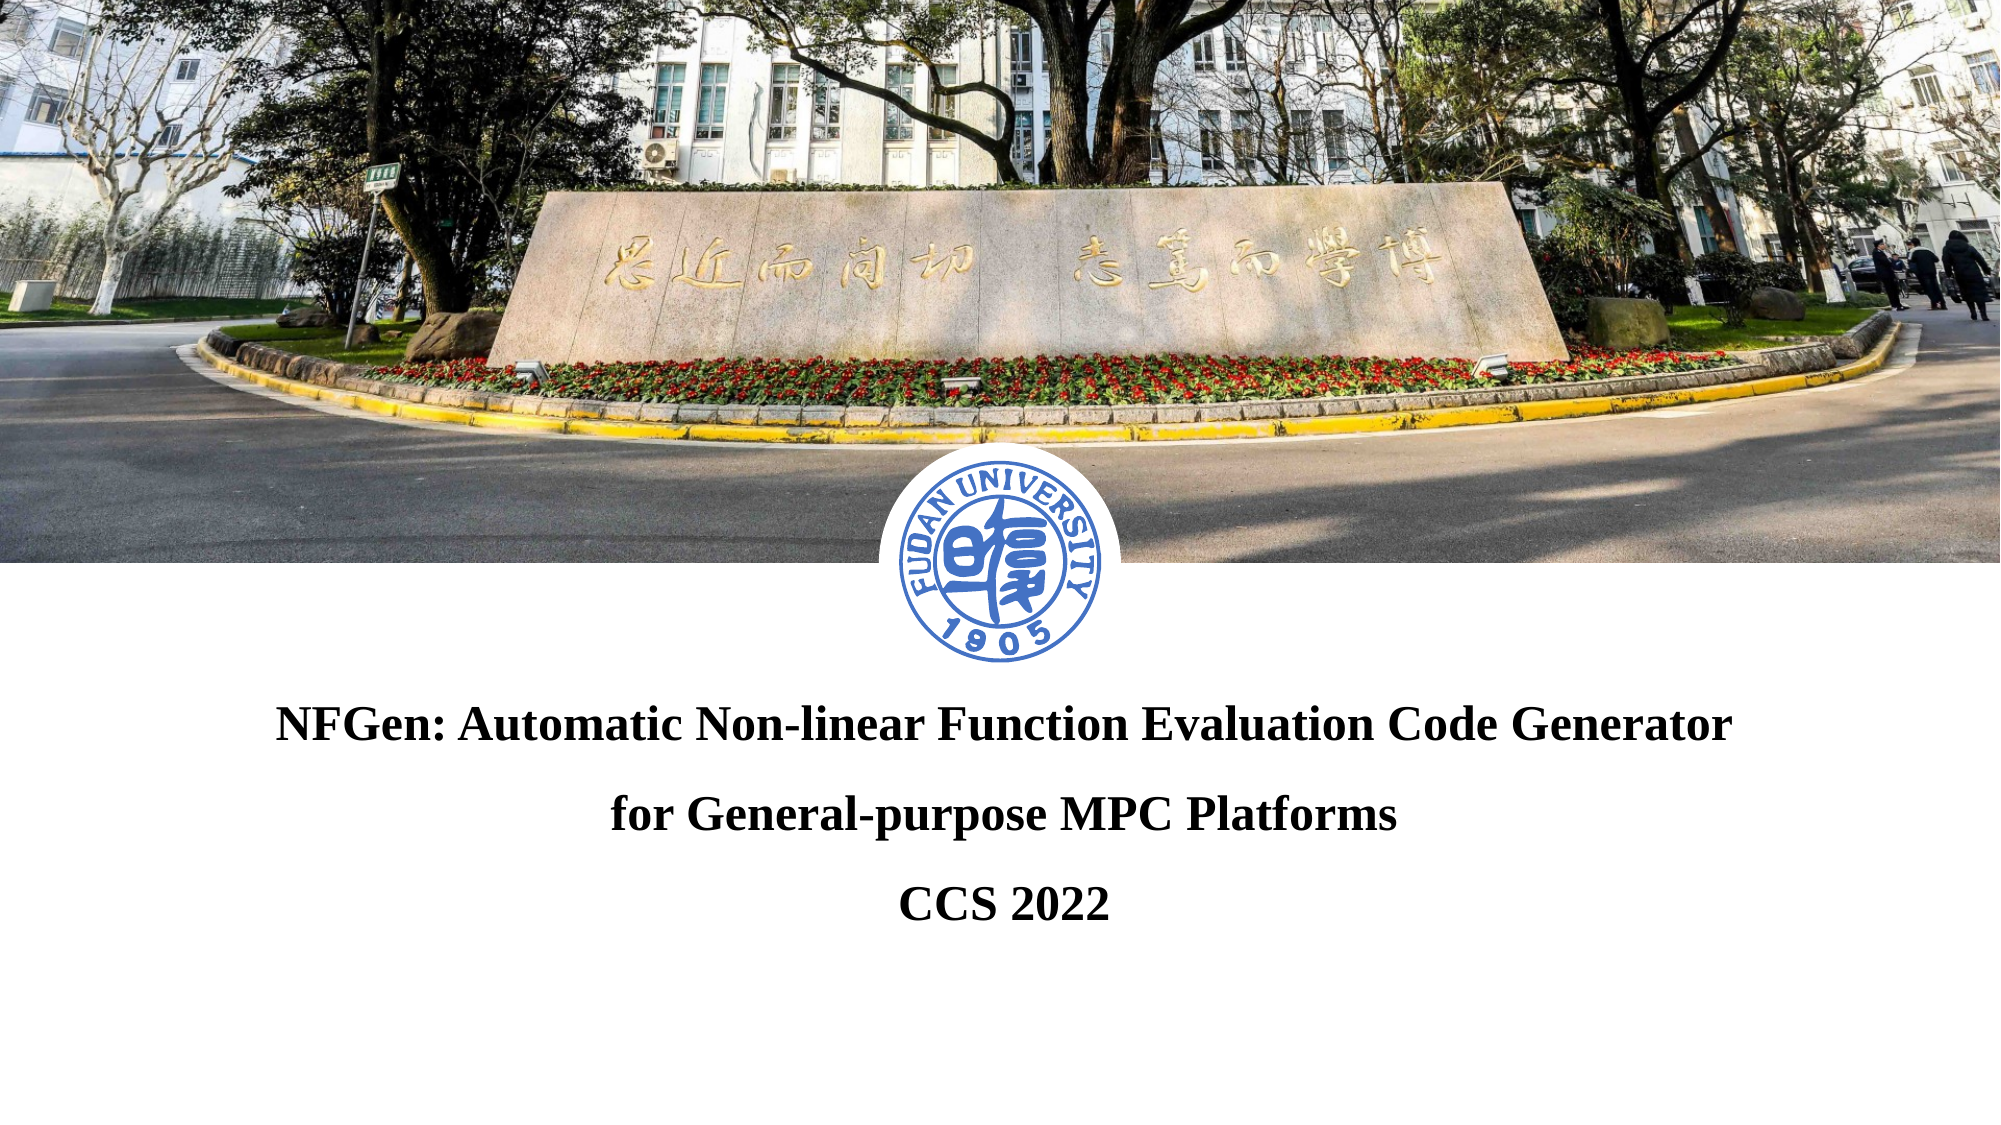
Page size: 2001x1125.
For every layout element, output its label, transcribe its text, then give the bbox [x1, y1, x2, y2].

picture [0, 0, 2000, 563]
text_box NFGen: Automatic Non-linear Function Evaluation Code Generator for General-purpose MPC Platforms CCS 2022 [239, 768, 1769, 939]
